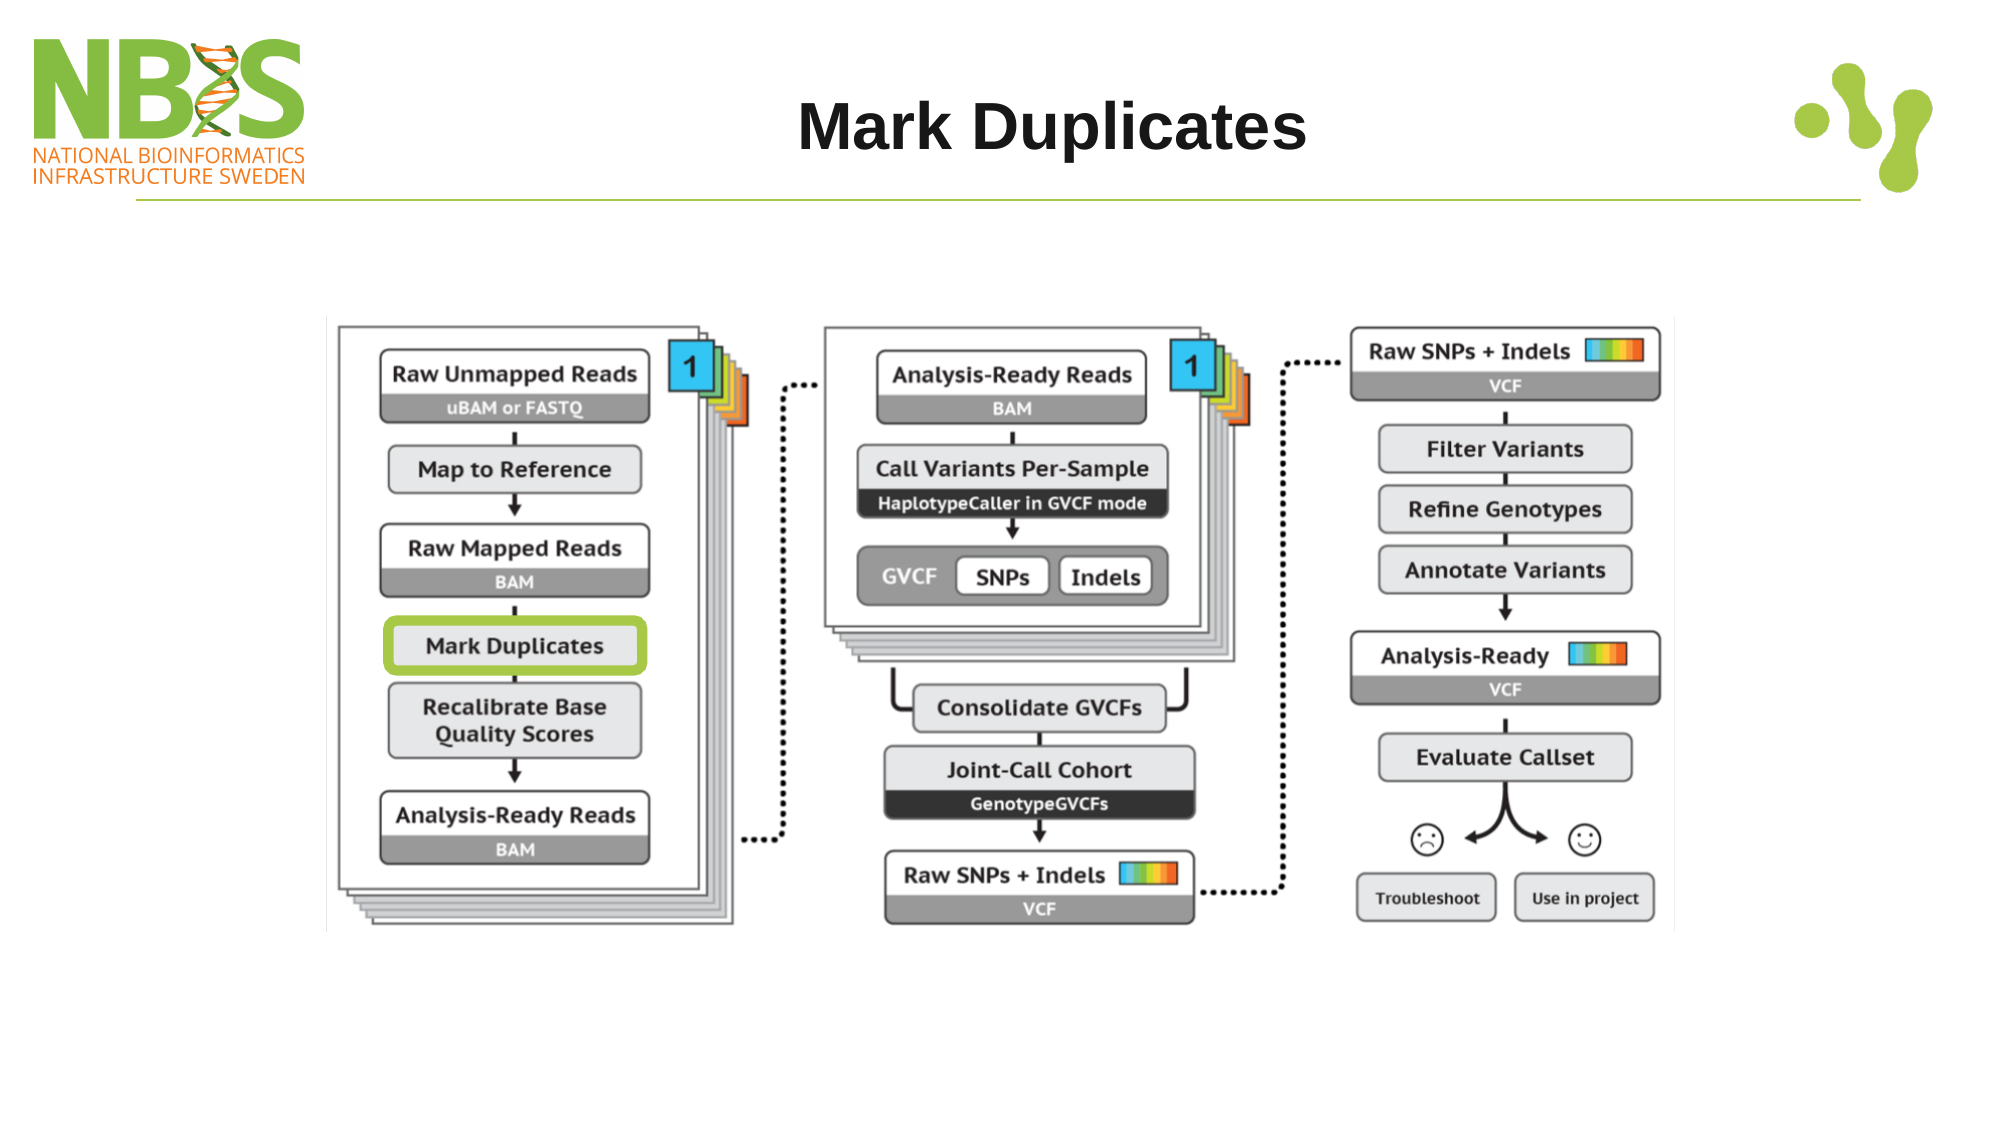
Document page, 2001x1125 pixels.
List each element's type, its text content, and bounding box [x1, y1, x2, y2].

picture [1790, 59, 1935, 196]
title Mark Duplicates [404, 59, 1703, 197]
picture [34, 39, 304, 184]
picture [249, 314, 1750, 932]
